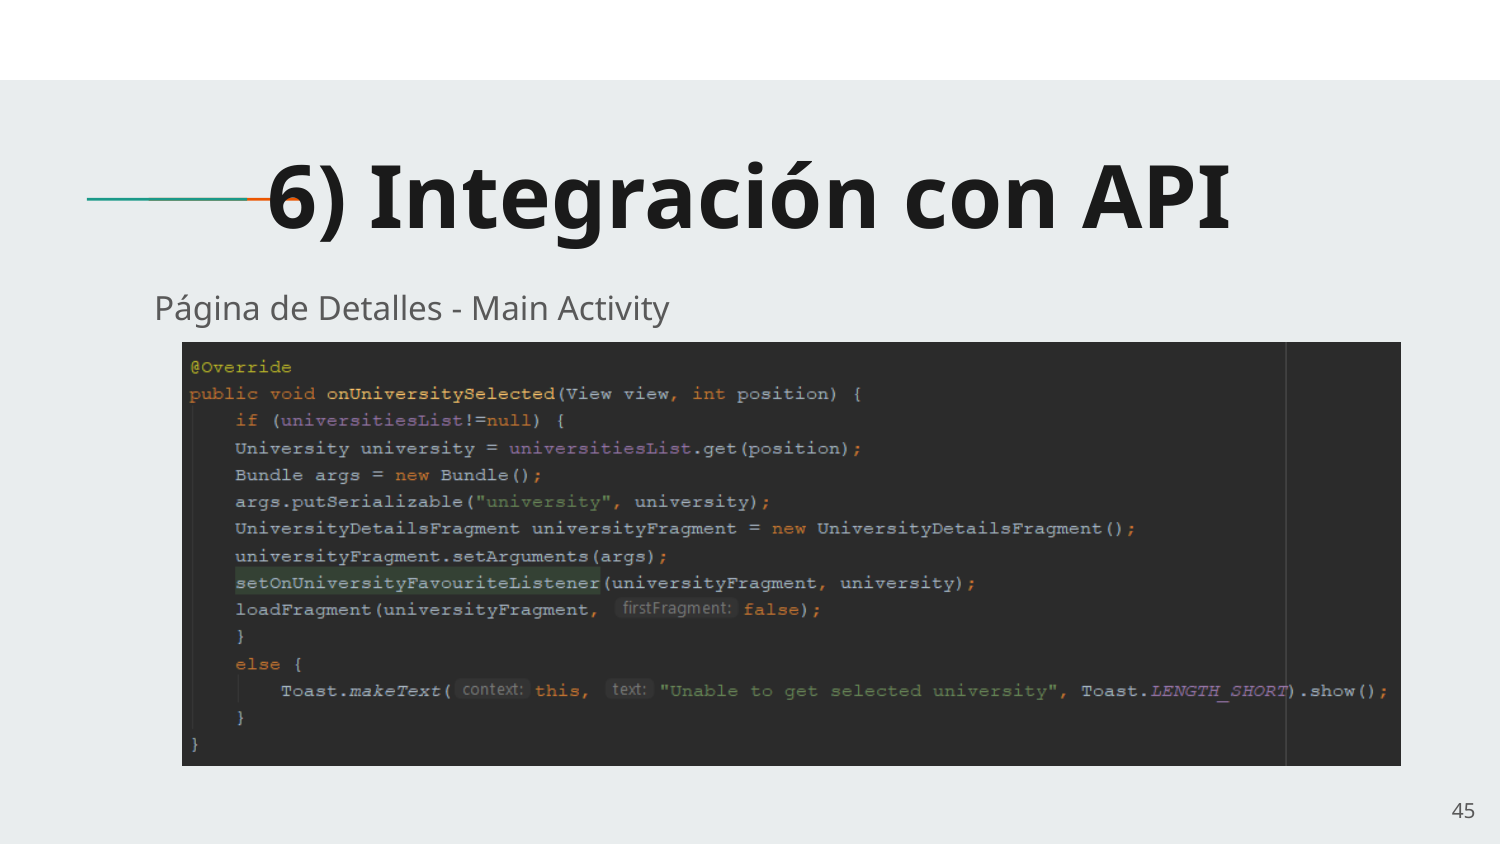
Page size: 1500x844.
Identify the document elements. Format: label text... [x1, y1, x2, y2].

title 6) Integración con API [119, 125, 1381, 399]
slide_number ‹#› [1400, 779, 1491, 844]
picture [181, 342, 1401, 767]
subtitle Página de Detalles - Main Activity [139, 271, 1401, 361]
